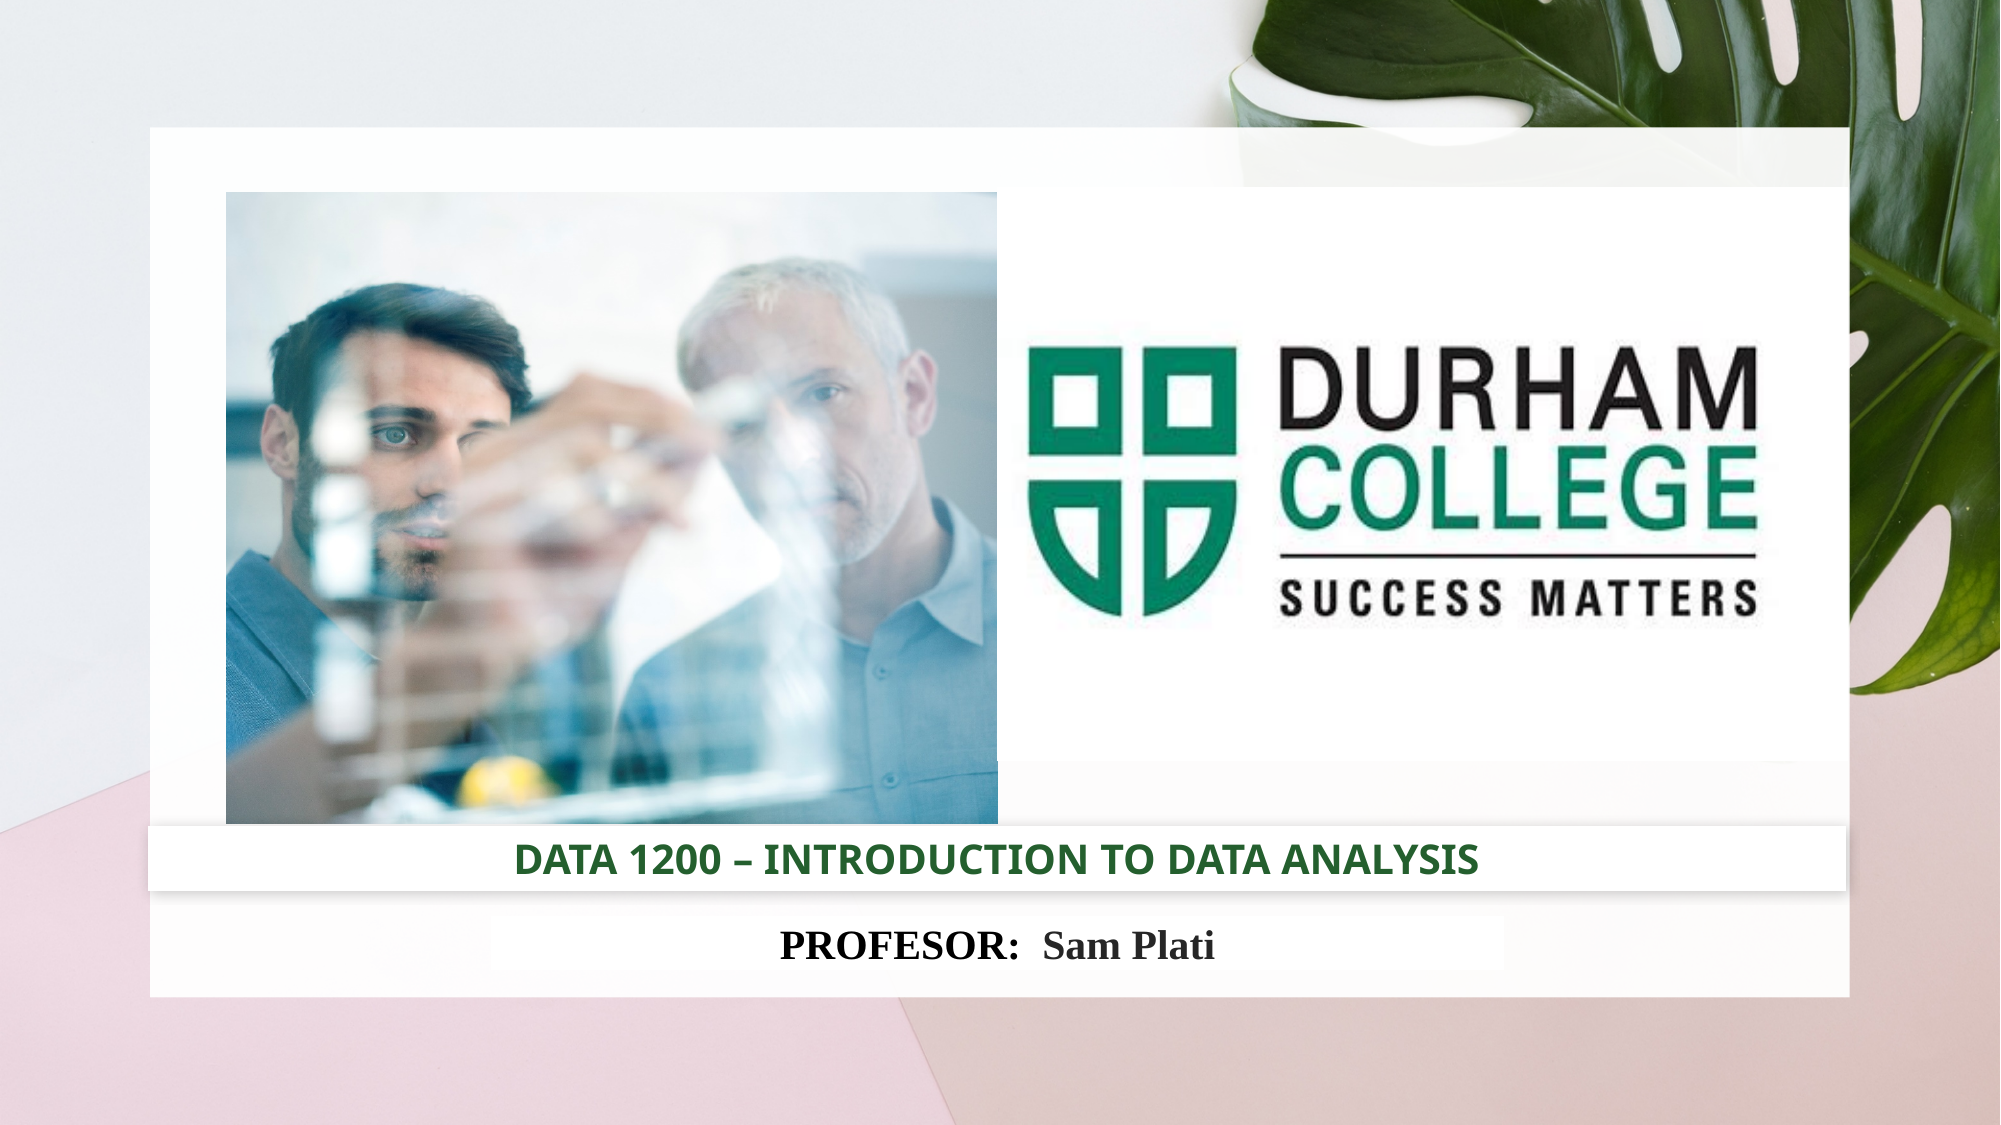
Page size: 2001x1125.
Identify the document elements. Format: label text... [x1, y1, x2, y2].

text_box DATA 1200 – INTRODUCTION TO DATA ANALYSIS [148, 826, 1846, 891]
picture [0, 0, 2000, 1125]
subtitle PROFESOR: Sam Plati [491, 916, 1504, 970]
